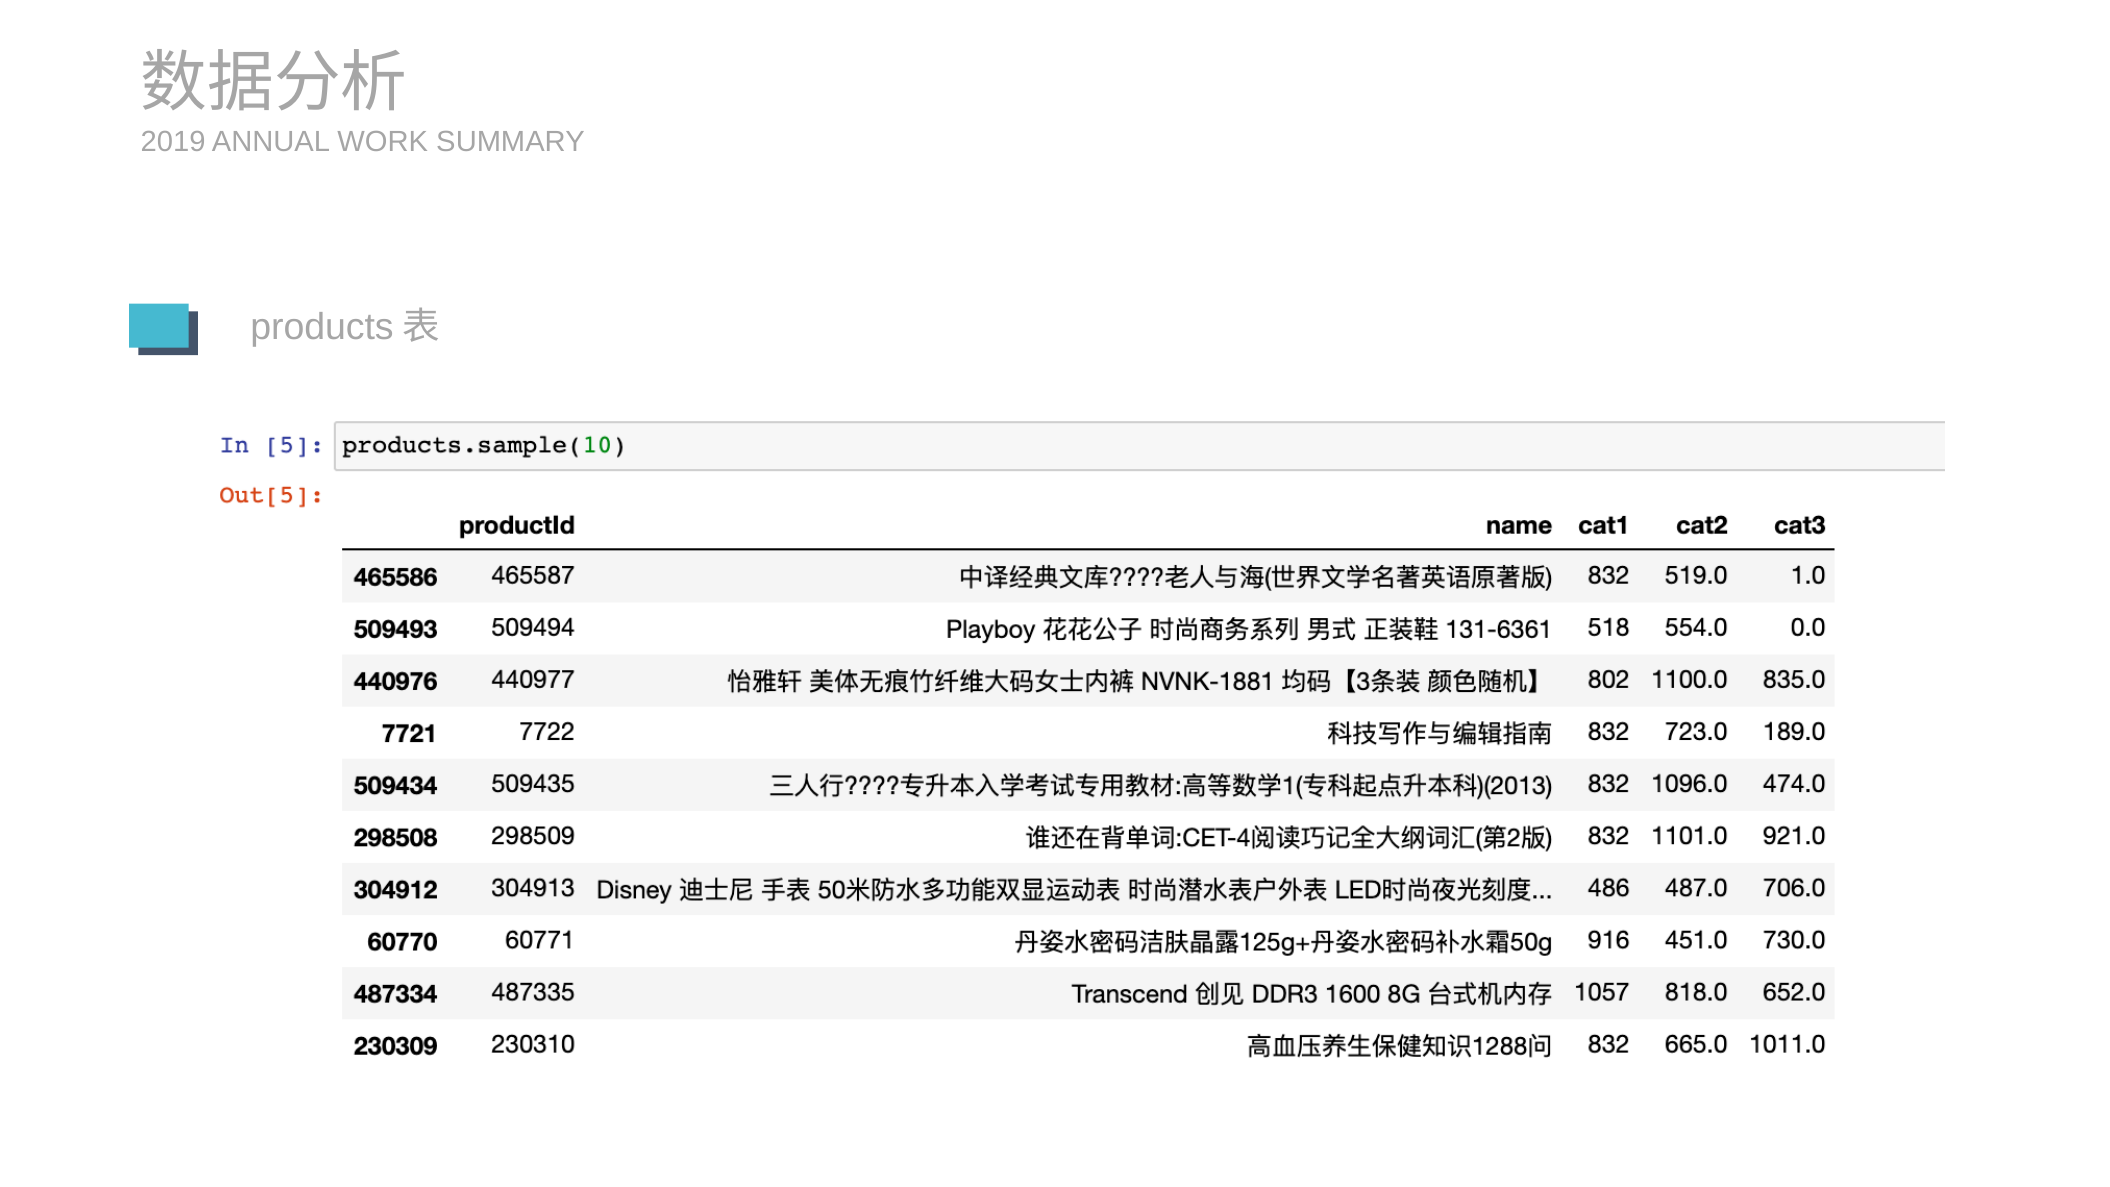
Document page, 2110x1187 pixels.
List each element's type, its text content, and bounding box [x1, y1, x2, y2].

text_box 2019 ANNUAL WORK SUMMARY [140, 122, 602, 158]
text_box products表 [250, 302, 441, 348]
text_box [129, 303, 198, 356]
picture [164, 417, 1945, 1086]
text_box 数据分析 [140, 38, 977, 119]
